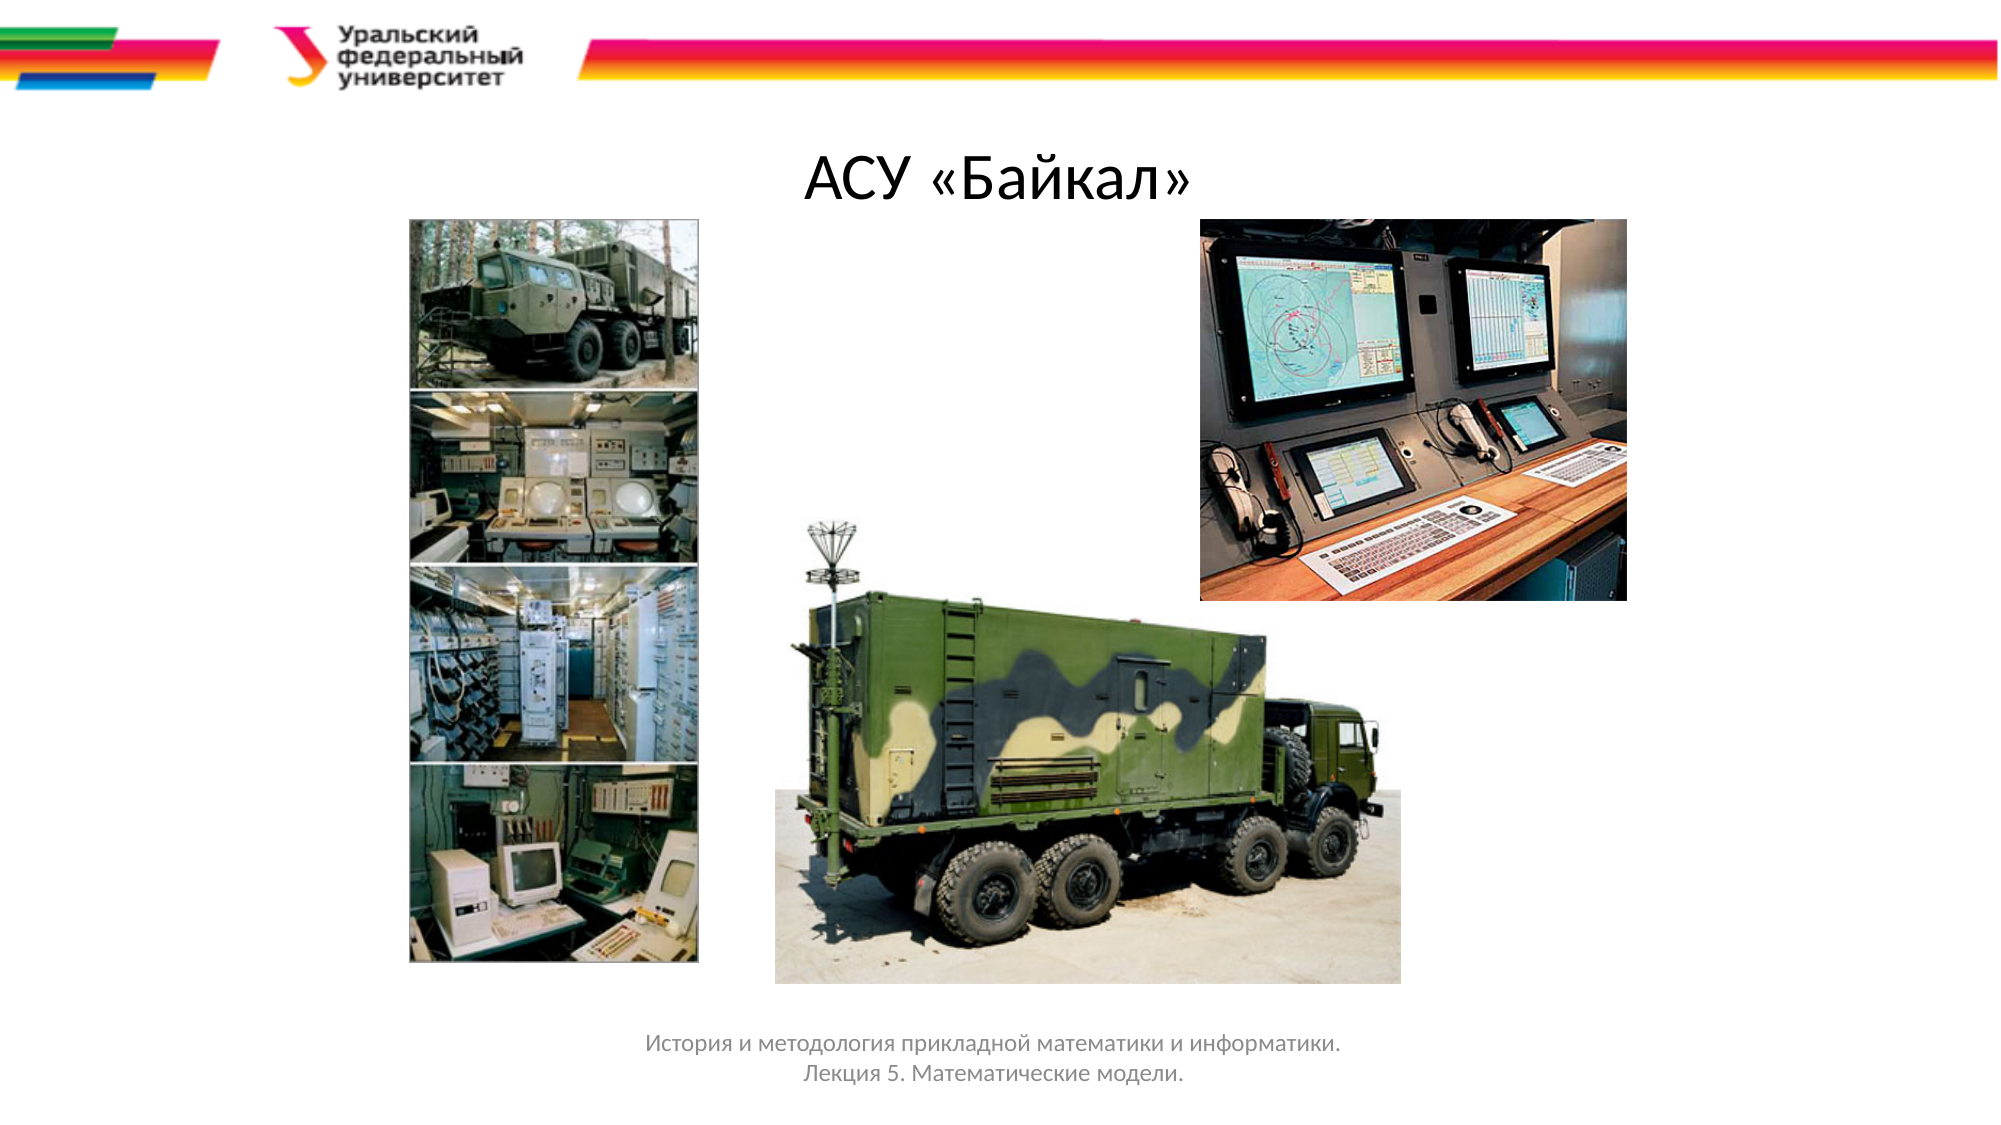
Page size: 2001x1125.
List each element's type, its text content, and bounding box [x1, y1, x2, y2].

picture [0, 0, 2000, 105]
picture [409, 219, 700, 963]
text_box АСУ «Байкал» [324, 125, 1675, 313]
picture [775, 219, 1627, 984]
footer История и методология прикладной математики и информатики. Лекция 5. Математические модели. [622, 1011, 1367, 1103]
